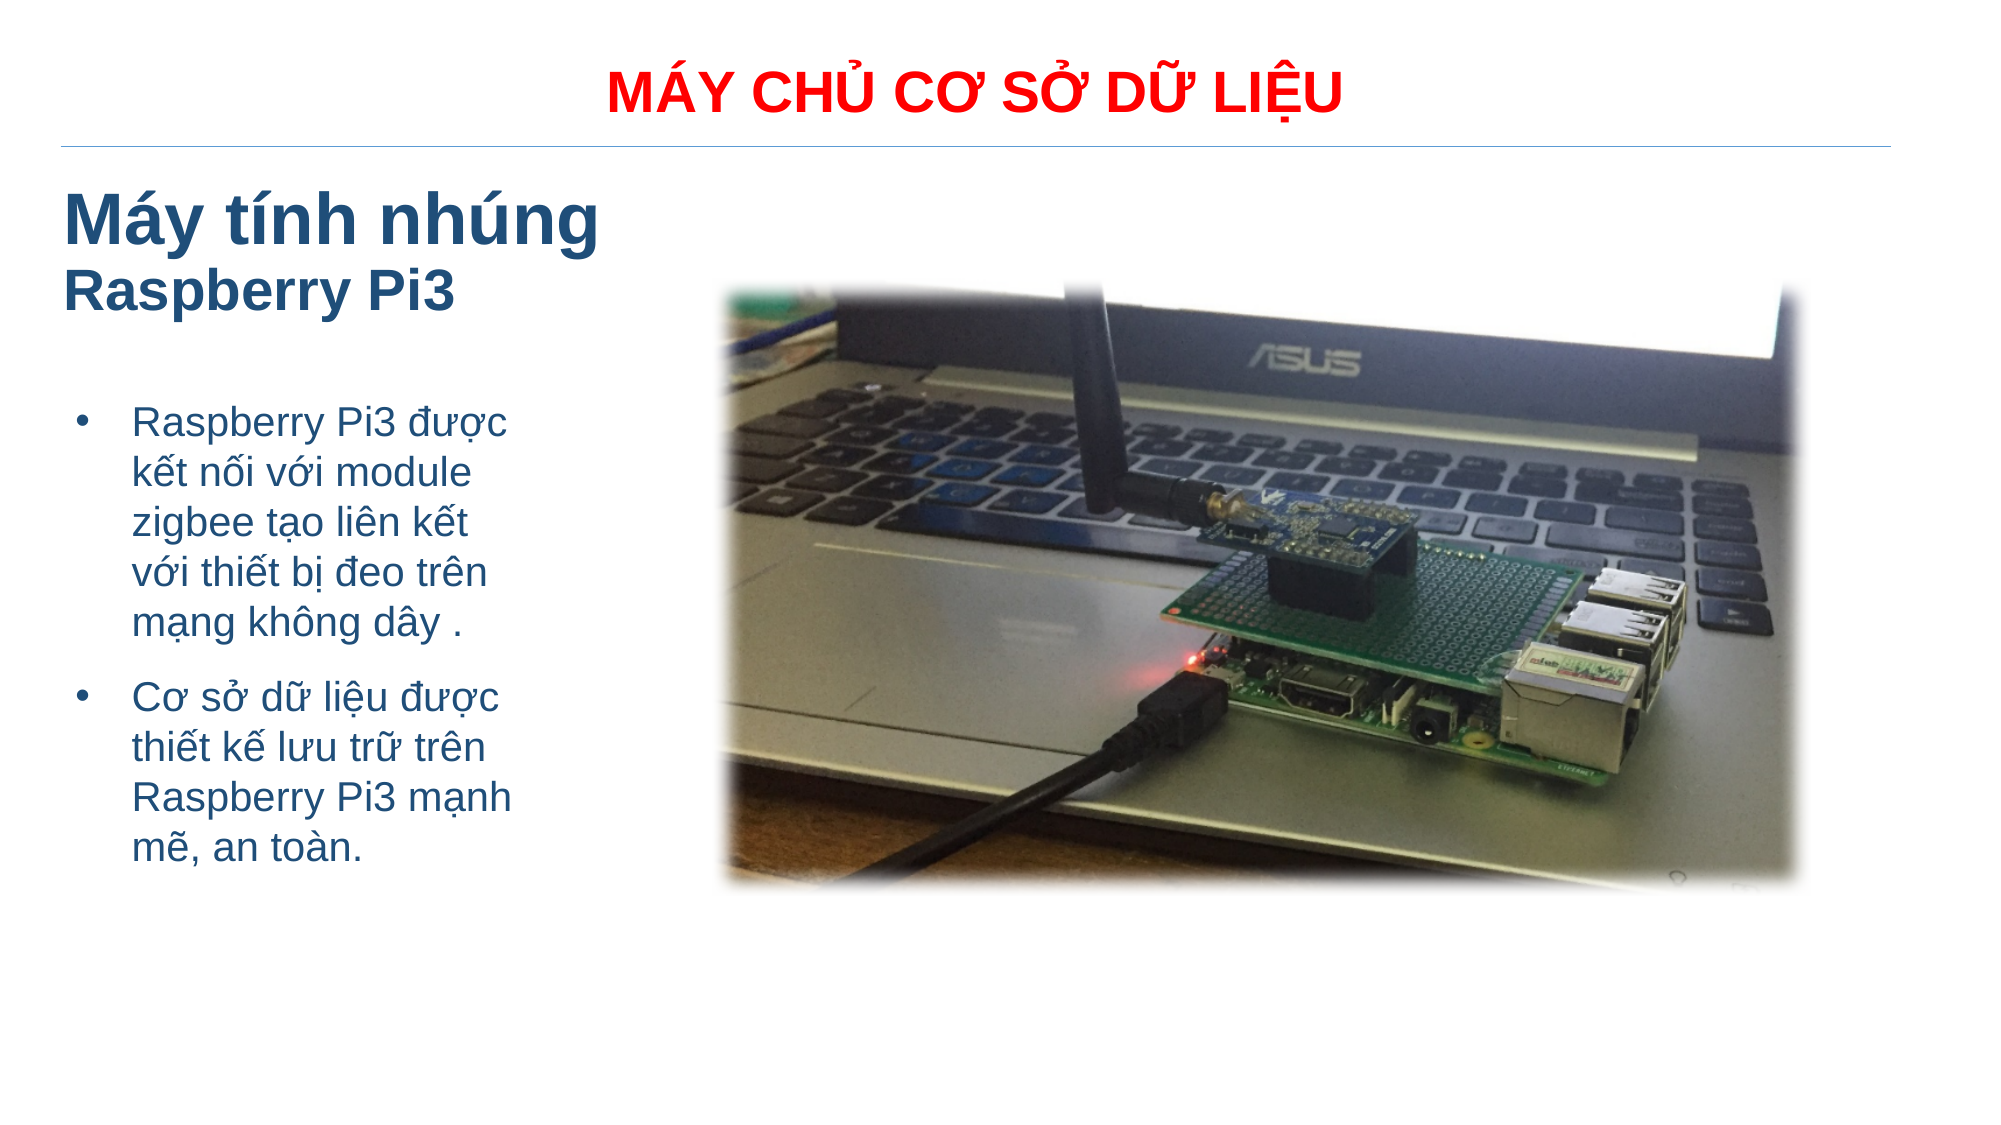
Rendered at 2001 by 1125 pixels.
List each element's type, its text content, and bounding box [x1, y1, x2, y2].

picture [712, 278, 1811, 896]
text_box Máy tính nhúng Raspberry Pi3 [48, 174, 663, 388]
text_box MÁY CHỦ CƠ SỞ DỮ LIỆU [591, 47, 1361, 132]
text_box Raspberry Pi3 được kết nối với module zigbee tạo liên kết với thiết bị đeo trên mạng không dây . Cơ sở dữ liệu được thiết kế lưu trữ trên Raspberry Pi3 mạnh mẽ, an toàn. [60, 387, 552, 878]
